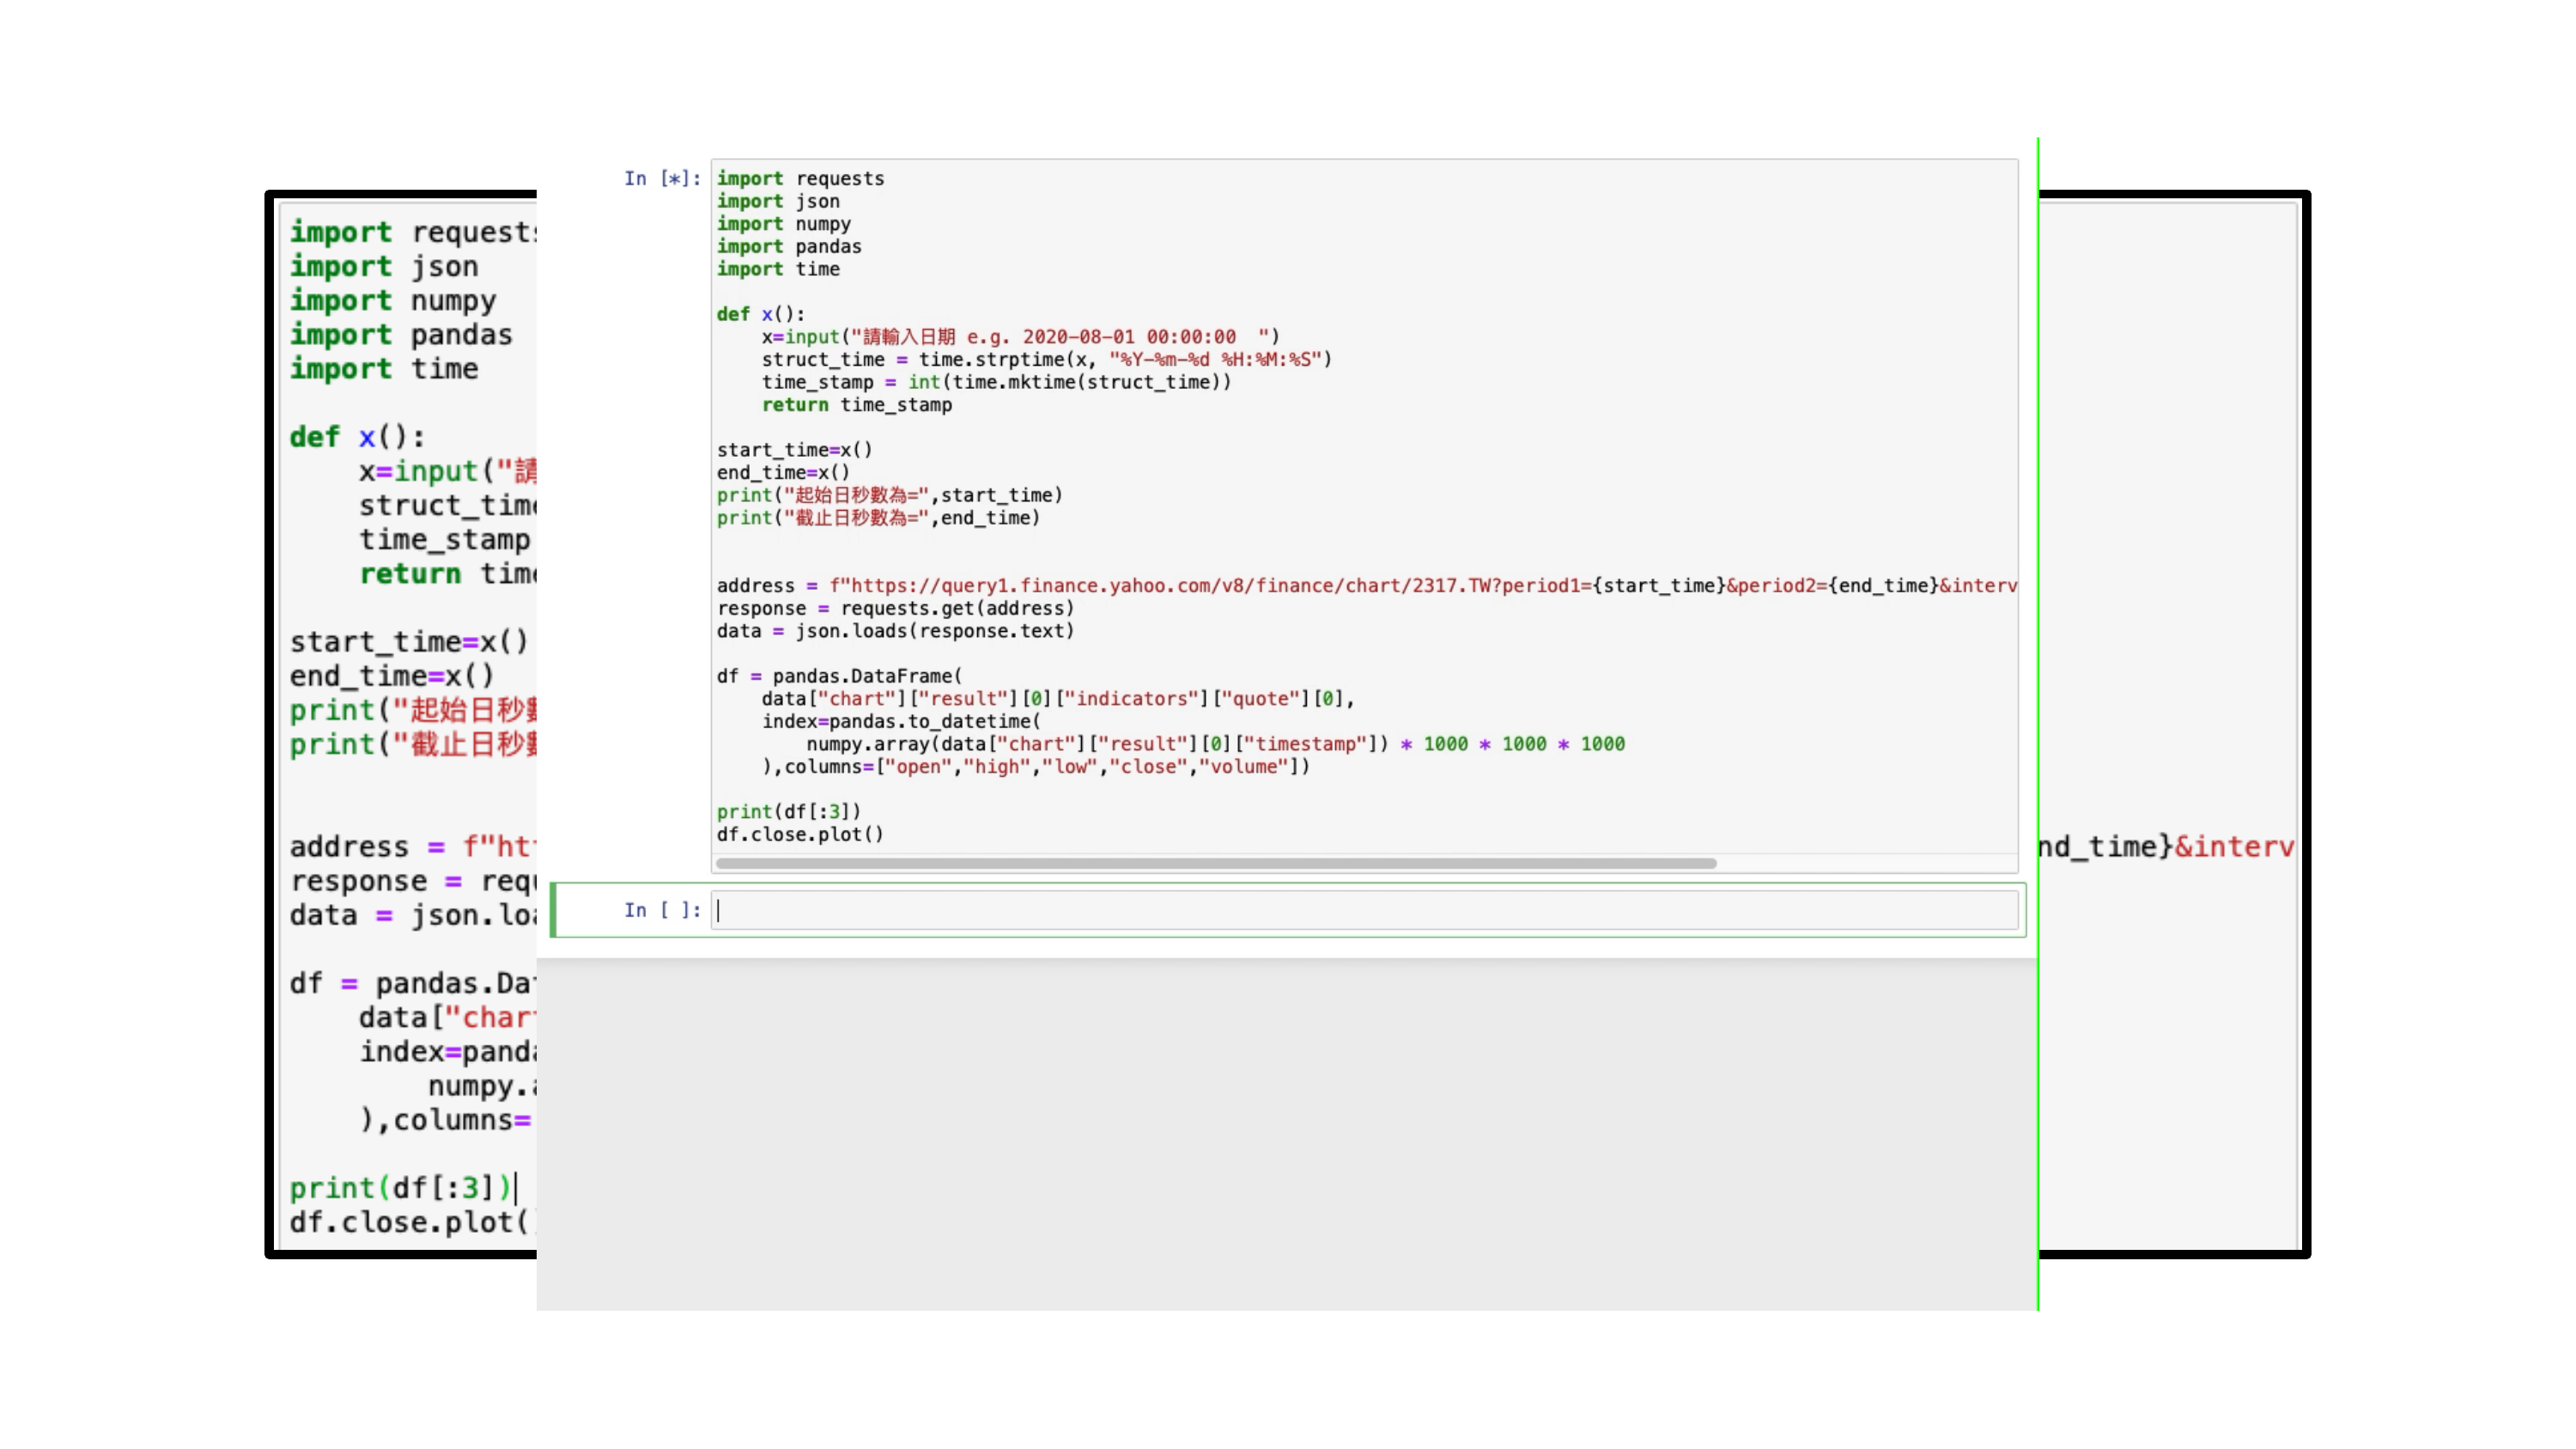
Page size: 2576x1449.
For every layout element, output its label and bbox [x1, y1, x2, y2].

picture [273, 197, 536, 1251]
picture [2040, 197, 2303, 1251]
text_box [536, 136, 2040, 1312]
